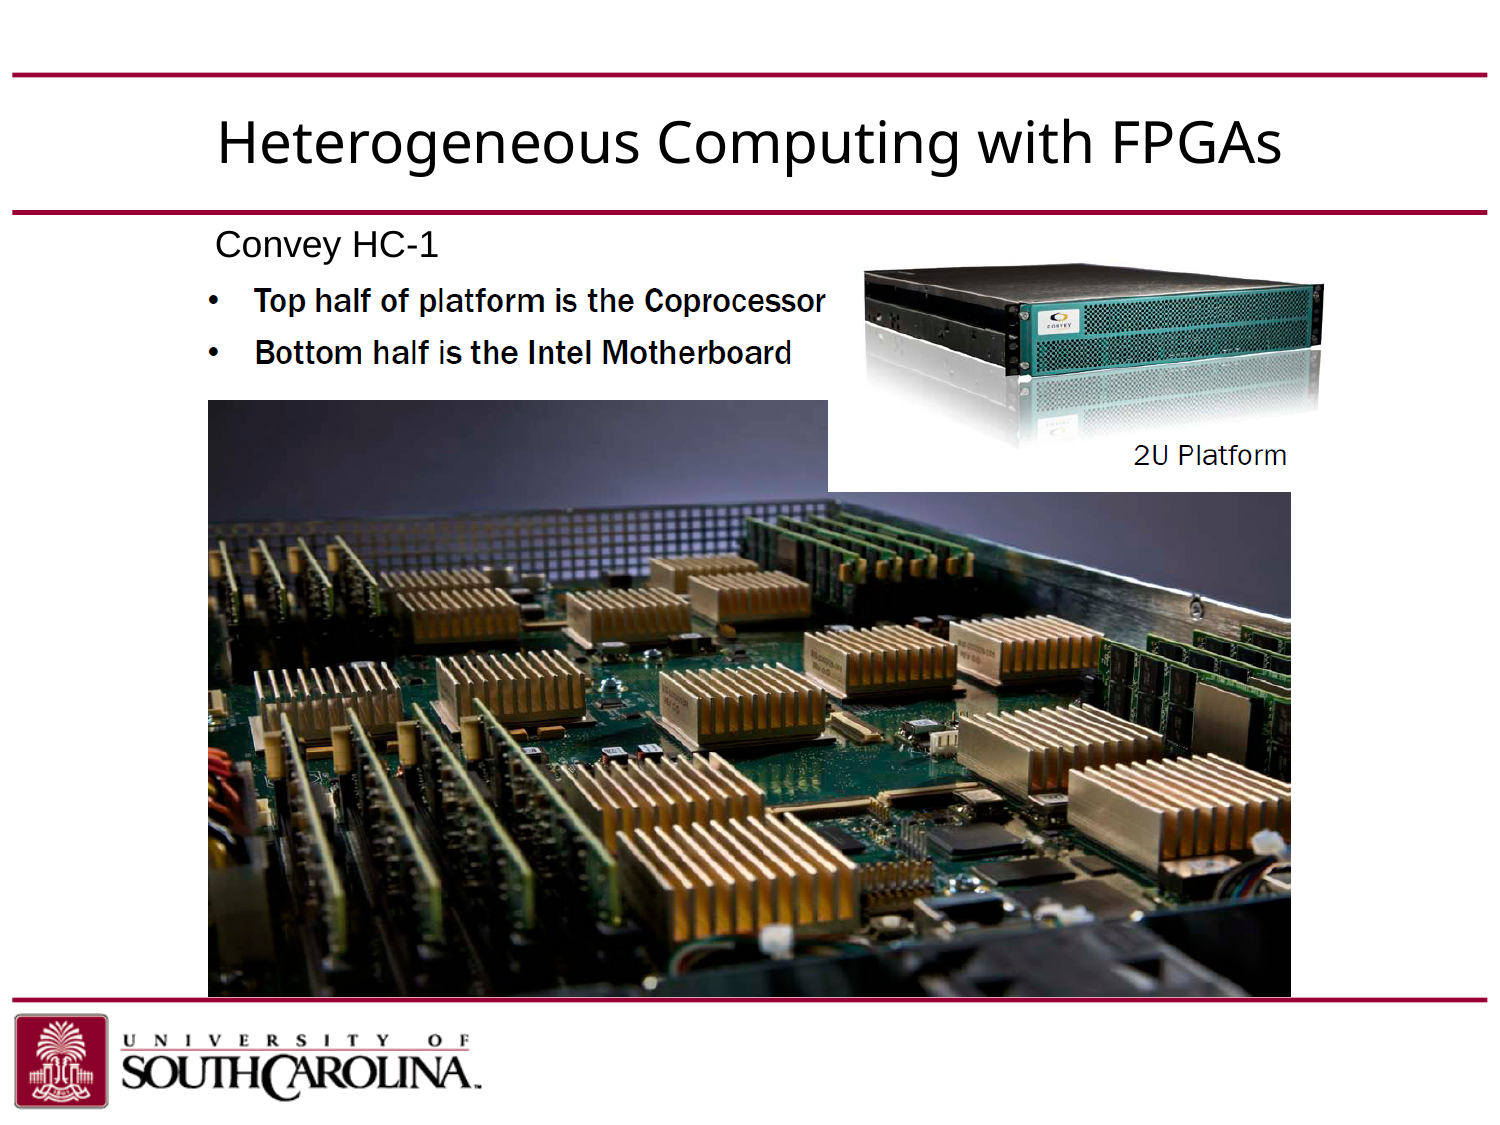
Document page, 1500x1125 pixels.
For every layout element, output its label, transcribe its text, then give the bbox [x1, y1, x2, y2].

text_box Convey HC-1 [200, 212, 475, 256]
picture [199, 257, 1326, 1001]
title Heterogeneous Computing with FPGAs [74, 74, 1426, 206]
picture [12, 1012, 488, 1112]
